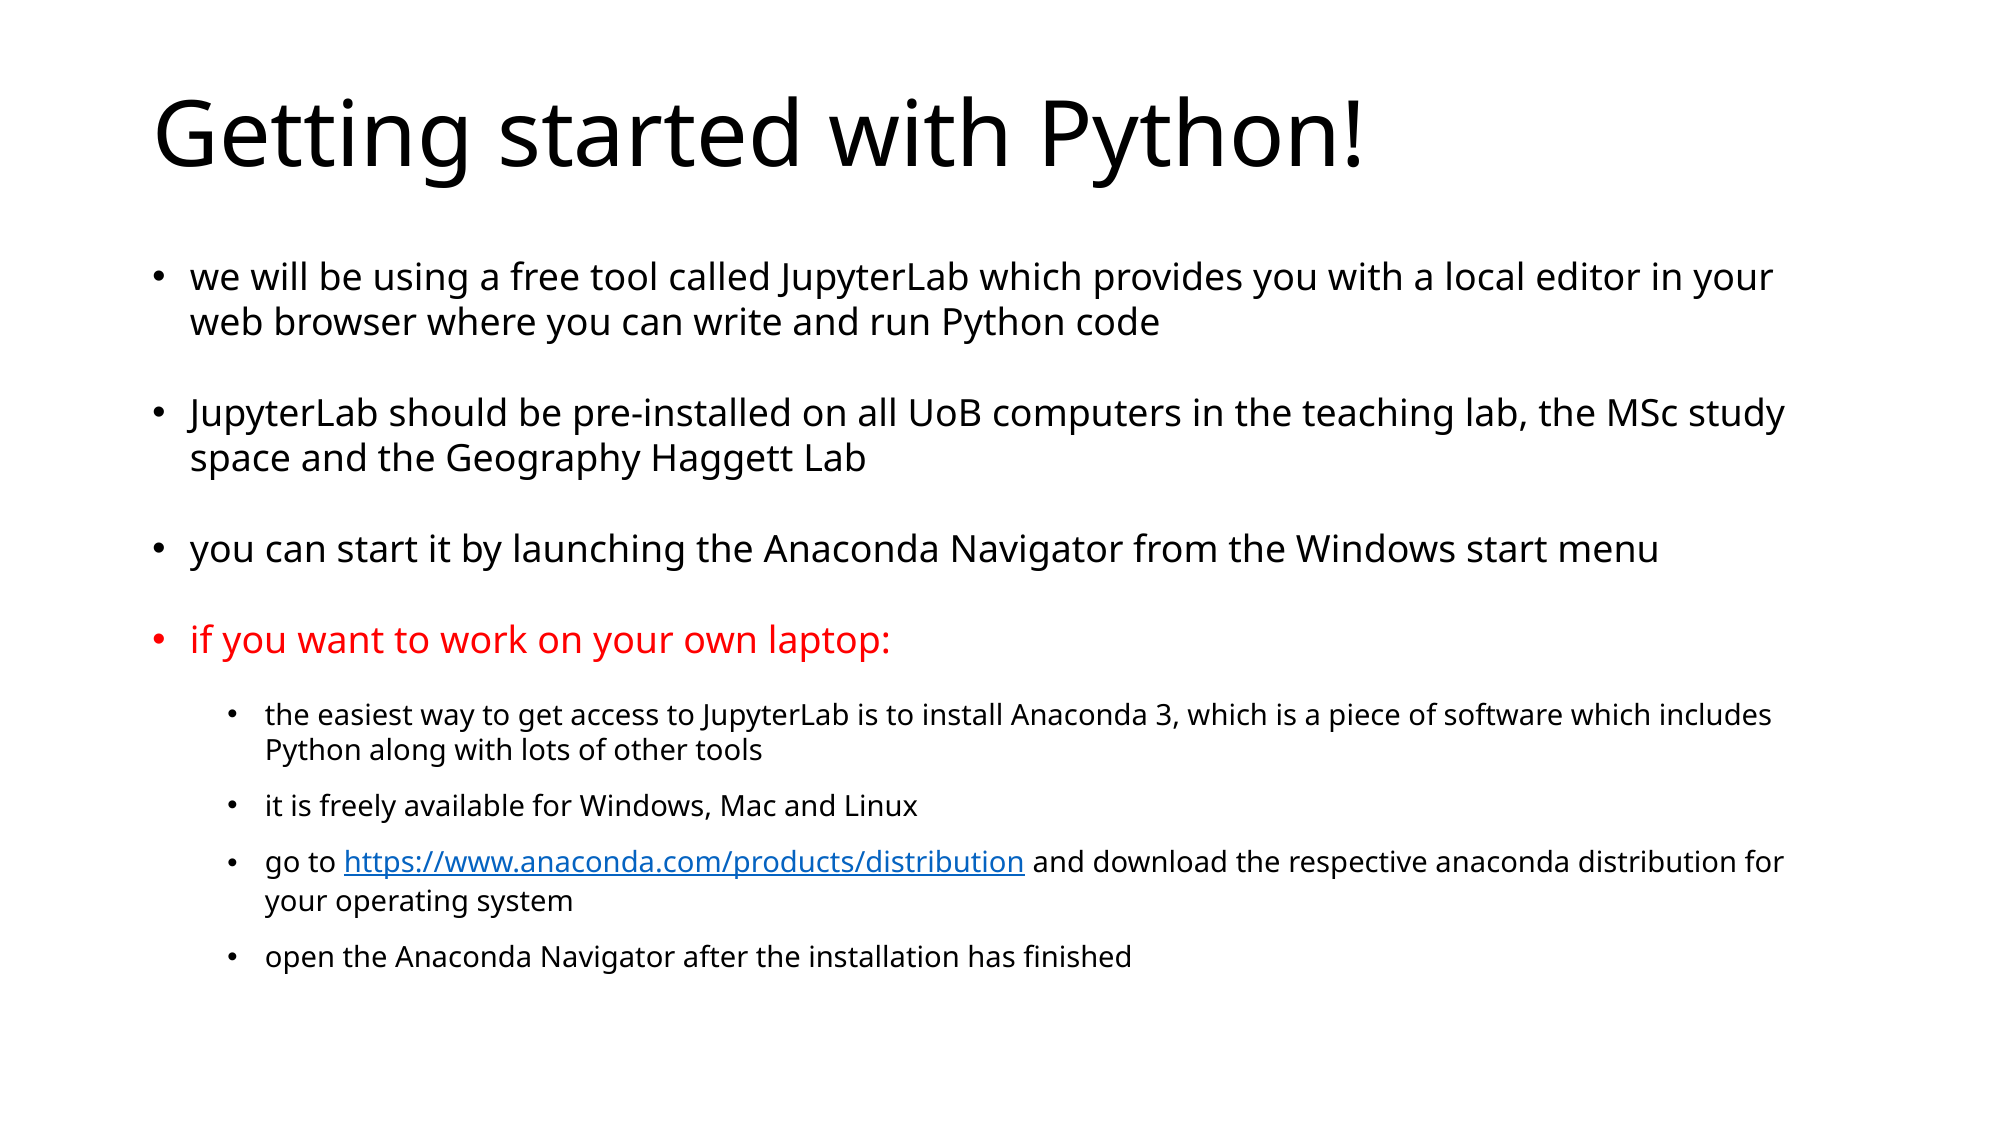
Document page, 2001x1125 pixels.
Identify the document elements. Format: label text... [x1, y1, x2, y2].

list we will be using a free tool called JupyterLab which provides you with a local editor in your web browser where you can write and run Python code JupyterLab should be pre-installed on all UoB computers in the teaching lab, the MSc study space and the Geography Haggett Lab you can start it by launching the Anaconda Navigator from the Windows start menu if you want to work on your own laptop: the easiest way to get access to JupyterLab is to install Anaconda 3, which is a piece of software which includes Python along with lots of other tools it is freely available for Windows, Mac and Linux go to https://www.anaconda.com/products/distribution and download the respective anaconda distribution for your operating system open the Anaconda Navigator after the installation has finished [137, 245, 1863, 1064]
title Getting started with Python! [137, 28, 1863, 245]
